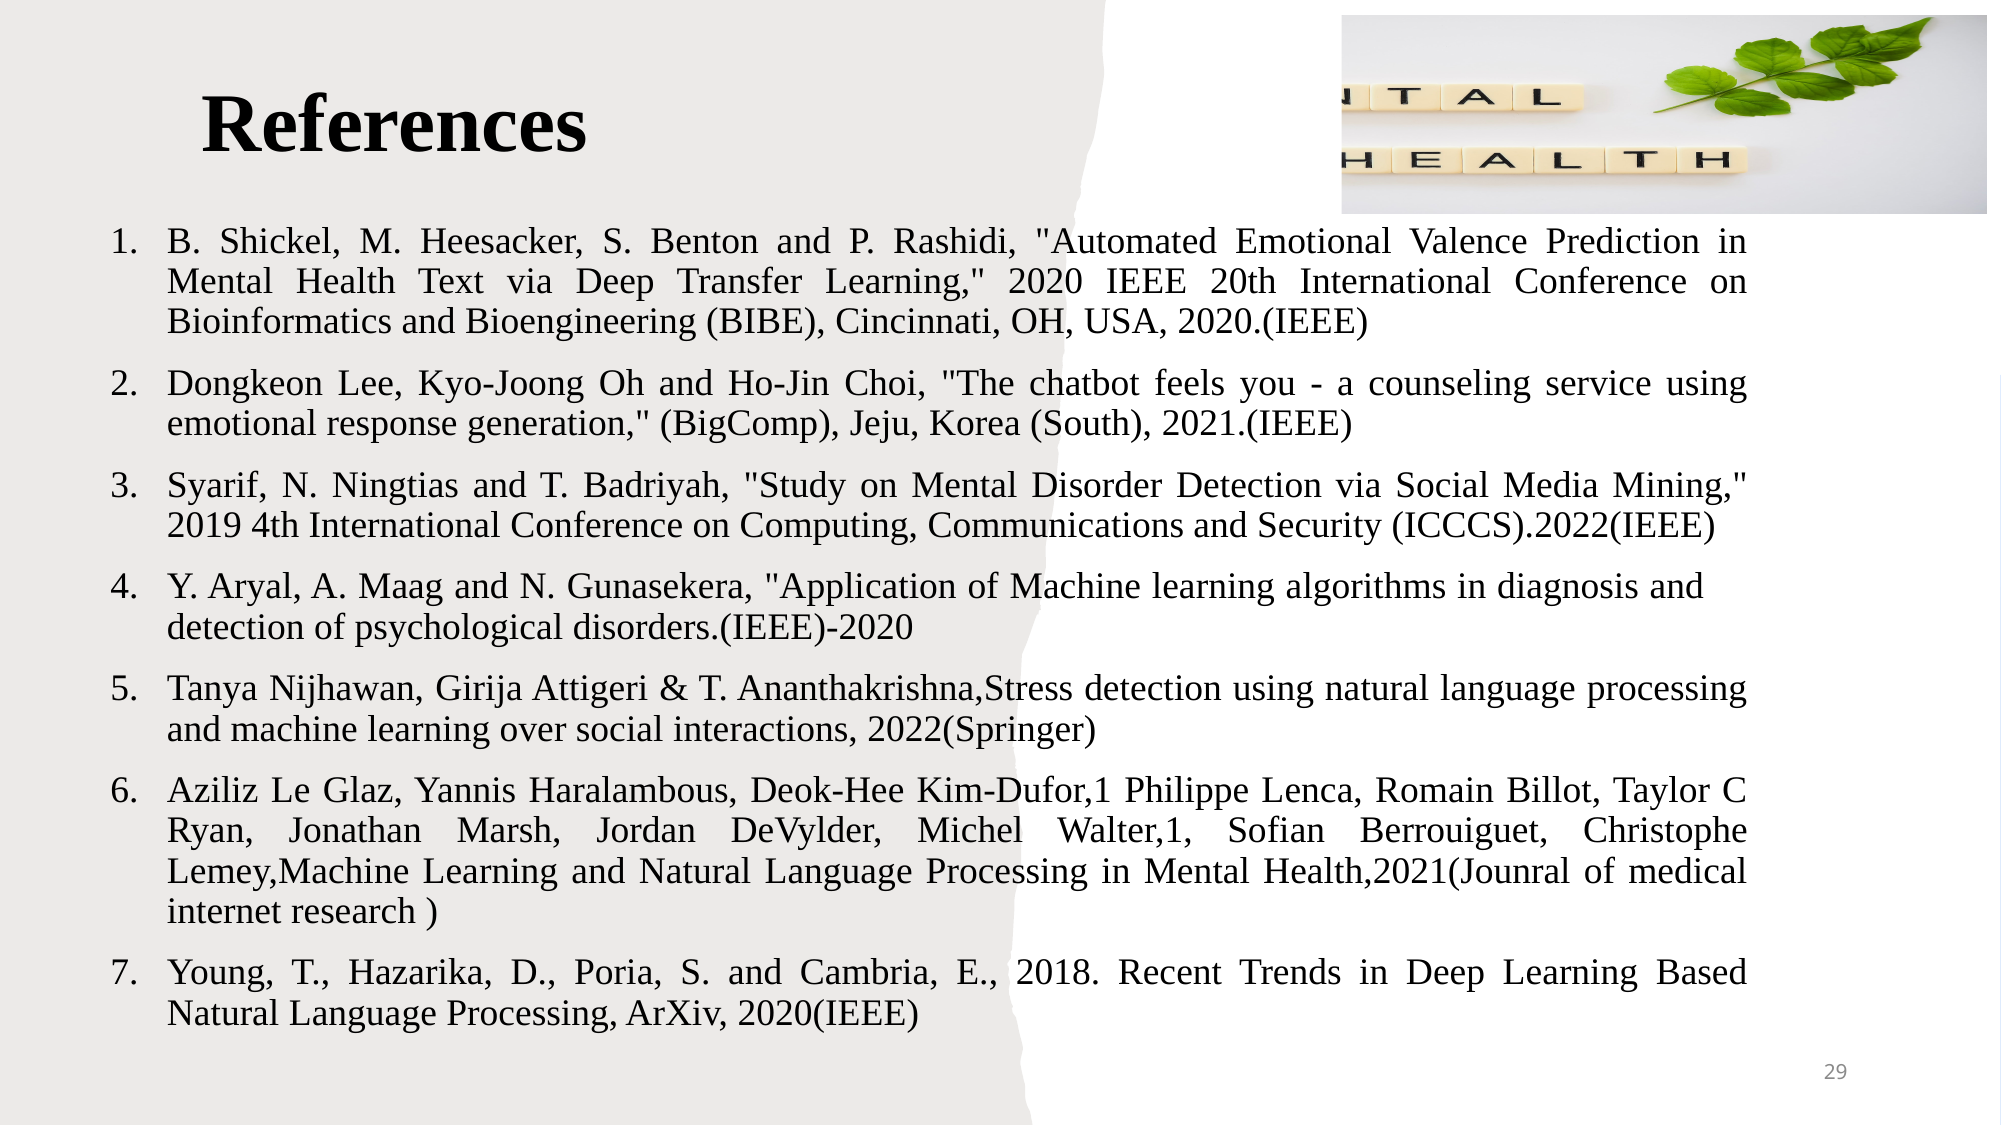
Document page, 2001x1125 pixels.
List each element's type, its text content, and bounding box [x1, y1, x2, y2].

text_box [0, 0, 1107, 1125]
title References [186, 15, 972, 213]
slide_number 29 [1412, 1042, 1863, 1103]
picture [1341, 15, 1987, 214]
text_box [1019, 0, 2000, 1125]
list B. Shickel, M. Heesacker, S. Benton and P. Rashidi, "Automated Emotional Valence Prediction in Mental Health Text via Deep Transfer Learning," 2020 IEEE 20th International Conference on Bioinformatics and Bioengineering (BIBE), Cincinnati, OH, USA, 2020.(IEEE) Dongkeon Lee, Kyo-Joong Oh and Ho-Jin Choi, "The chatbot feels you - a counseling service using emotional response generation," (BigComp), Jeju, Korea (South), 2021.(IEEE) Syarif, N. Ningtias and T. Badriyah, "Study on Mental Disorder Detection via Social Media Mining," 2019 4th International Conference on Computing, Communications and Security (ICCCS).2022(IEEE) Y. Aryal, A. Maag and N. Gunasekera, "Application of Machine learning algorithms in diagnosis and detection of psychological disorders.(IEEE)-2020 Tanya Nijhawan, Girija Attigeri & T. Ananthakrishna,Stress detection using natural language processing and machine learning over social interactions, 2022(Springer) Aziliz Le Glaz, Yannis Haralambous, Deok-Hee Kim-Dufor,1 Philippe Lenca, Romain Billot, Taylor C Ryan, Jonathan Marsh, Jordan DeVylder, Michel Walter,1, Sofian Berrouiguet, Christophe Lemey,Machine Learning and Natural Language Processing in Mental Health,2021(Jounral of medical internet research ) Young, T., Hazarika, D., Poria, S. and Cambria, E., 2018. Recent Trends in Deep Learning Based Natural Language Processing, ArXiv, 2020(IEEE) [95, 213, 1765, 1021]
